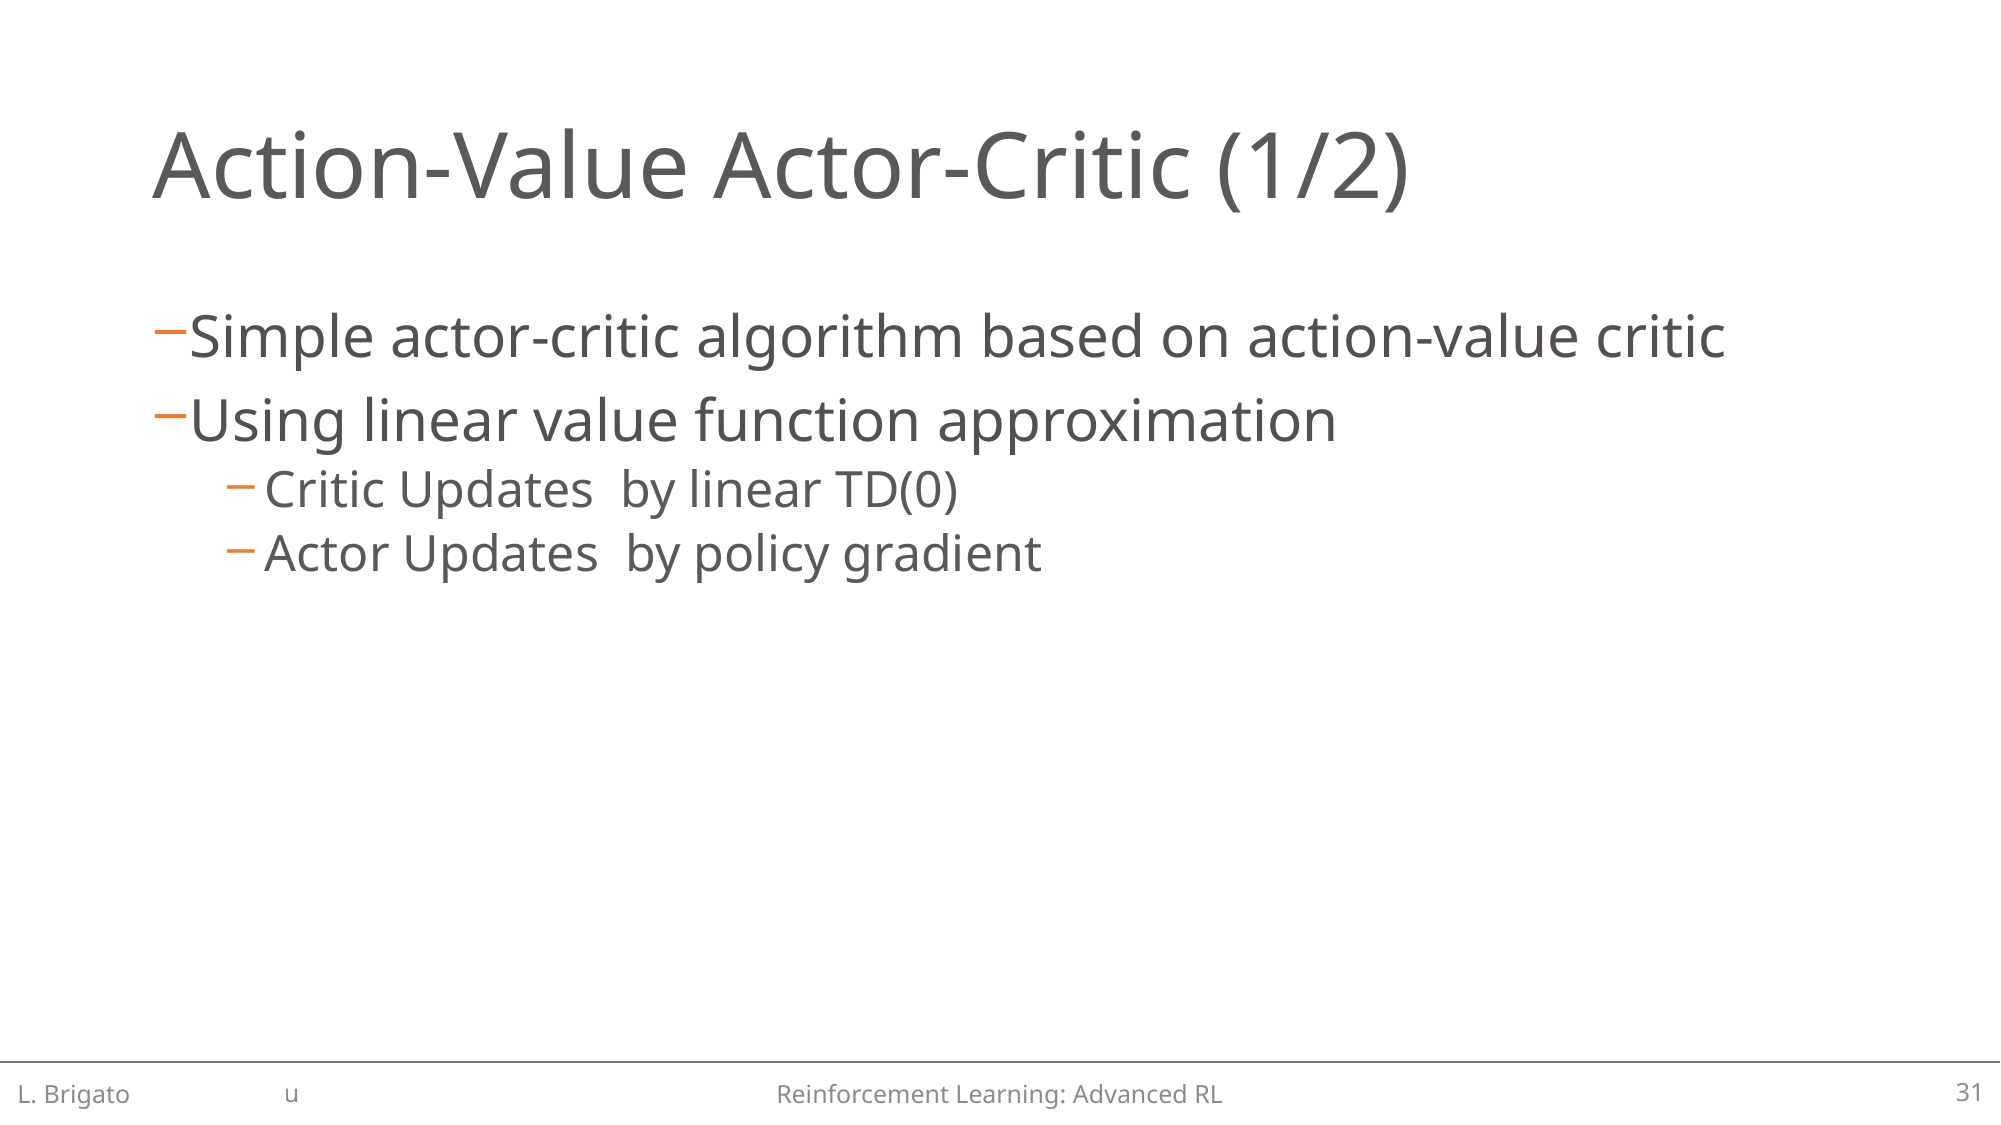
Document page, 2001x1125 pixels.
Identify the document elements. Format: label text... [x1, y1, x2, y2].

title Action-Value Actor-Critic (1/2) [137, 59, 1863, 278]
text_box Reinforcement Learning: Advanced RL [662, 1063, 1338, 1124]
text_box L. Brigato [2, 1063, 287, 1124]
slide_number 31 [1549, 1063, 2000, 1124]
